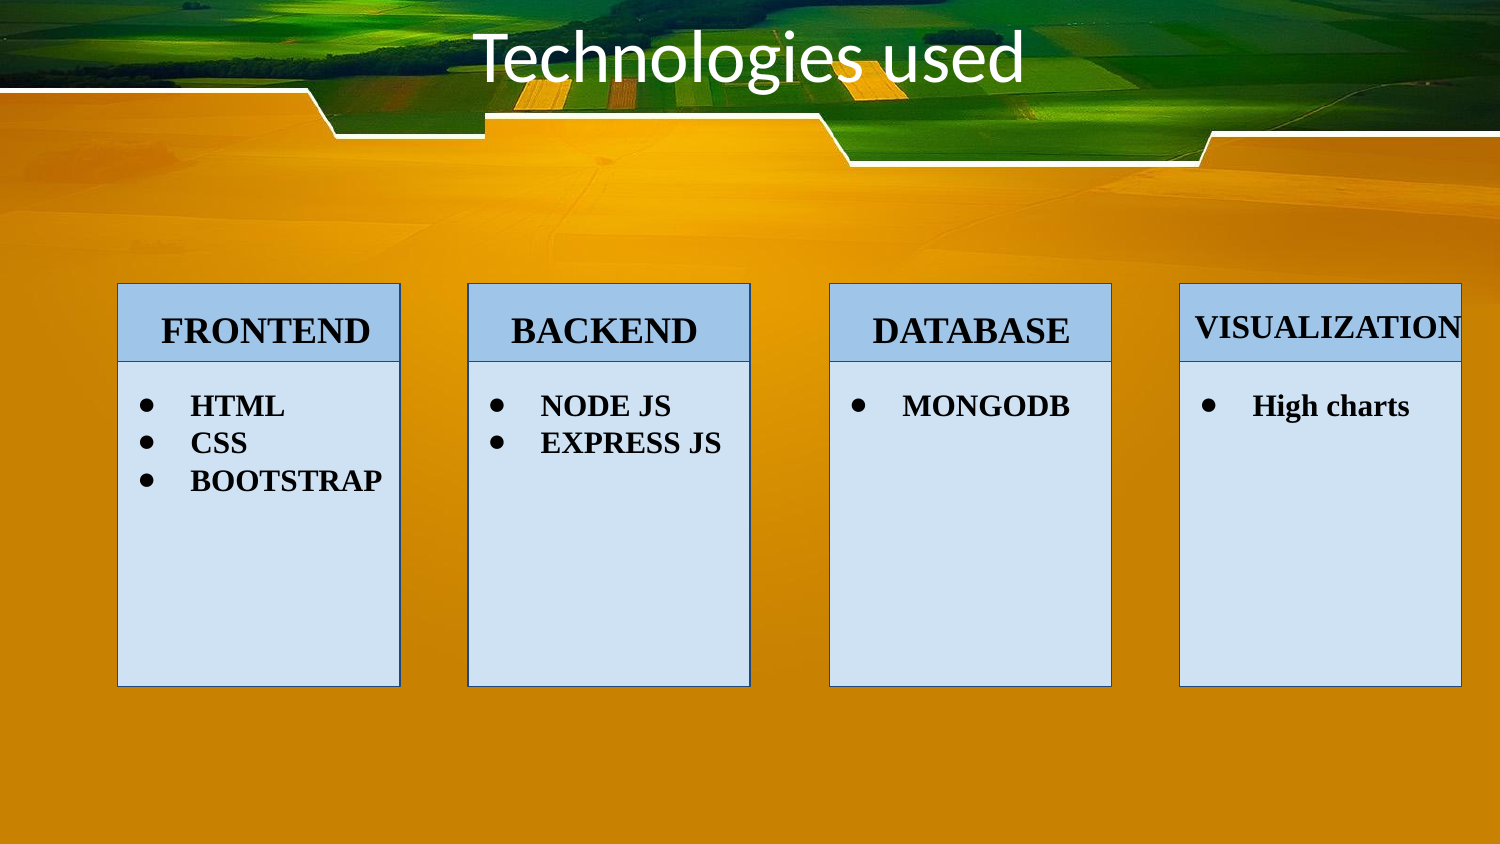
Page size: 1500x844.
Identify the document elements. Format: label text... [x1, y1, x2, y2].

text_box [467, 362, 750, 370]
text_box [829, 283, 1112, 362]
text_box [1179, 673, 1462, 687]
text_box [117, 362, 400, 370]
text_box [829, 362, 1112, 370]
text_box [467, 283, 750, 362]
title Technologies used [73, 0, 1427, 128]
text_box BACKEND [496, 290, 750, 355]
text_box DATABASE [857, 290, 1112, 355]
text_box [117, 283, 400, 362]
text_box [1179, 362, 1462, 370]
text_box HTML CSS BOOTSTRAP [100, 370, 400, 673]
picture [0, 0, 1500, 844]
text_box [829, 673, 1112, 687]
text_box [467, 673, 750, 687]
text_box High charts [1162, 370, 1462, 673]
text_box VISUALIZATION [1179, 290, 1500, 355]
text_box NODE JS EXPRESS JS [450, 370, 750, 673]
text_box [117, 673, 400, 687]
text_box FRONTEND [145, 290, 400, 355]
text_box [1179, 355, 1462, 362]
text_box [1179, 283, 1462, 290]
text_box MONGODB [812, 370, 1112, 673]
